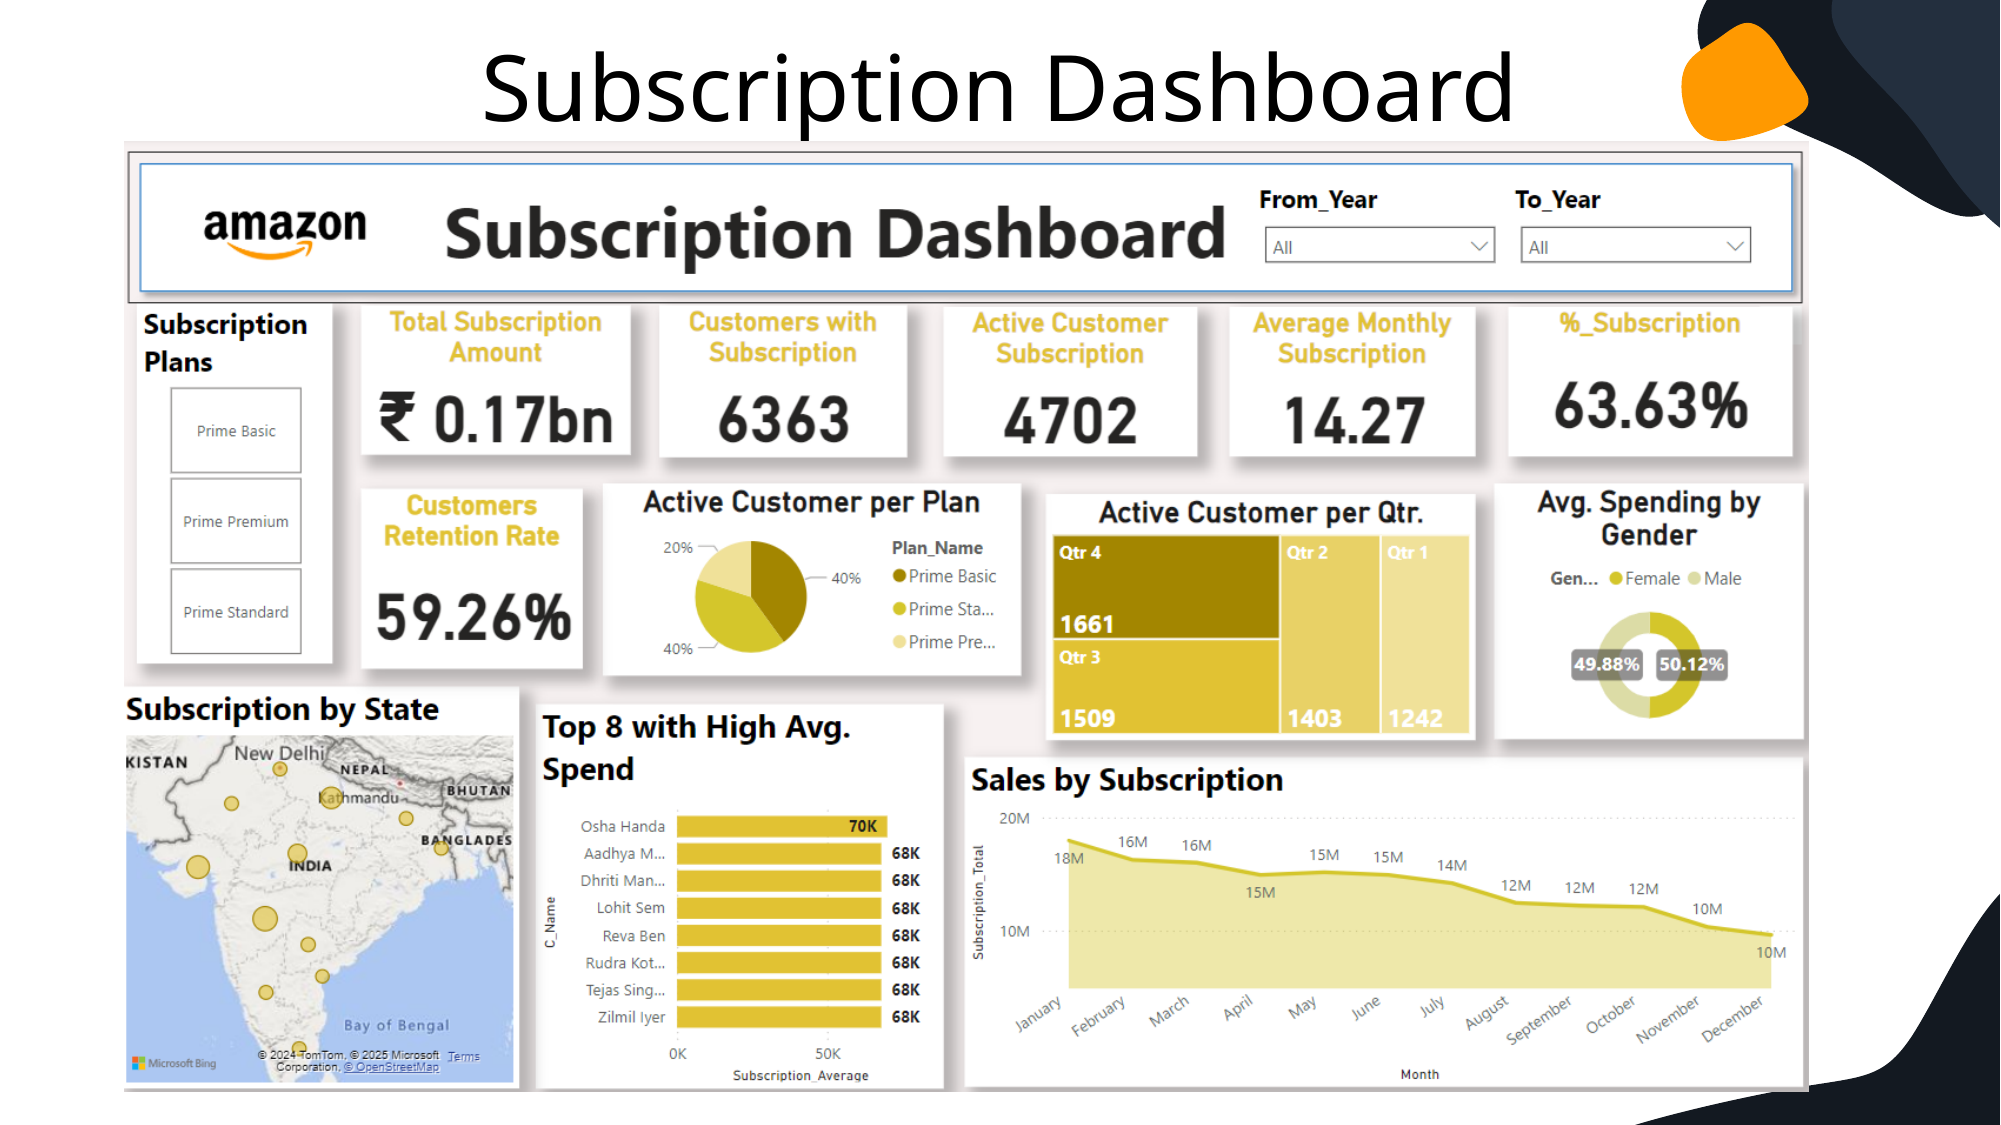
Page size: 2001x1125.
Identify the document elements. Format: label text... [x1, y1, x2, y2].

text_box Subscription Dashboard [466, 0, 1534, 141]
text_box [1681, 34, 1724, 141]
text_box [1631, 892, 2000, 1125]
picture [124, 141, 1809, 1092]
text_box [1724, 0, 2000, 307]
